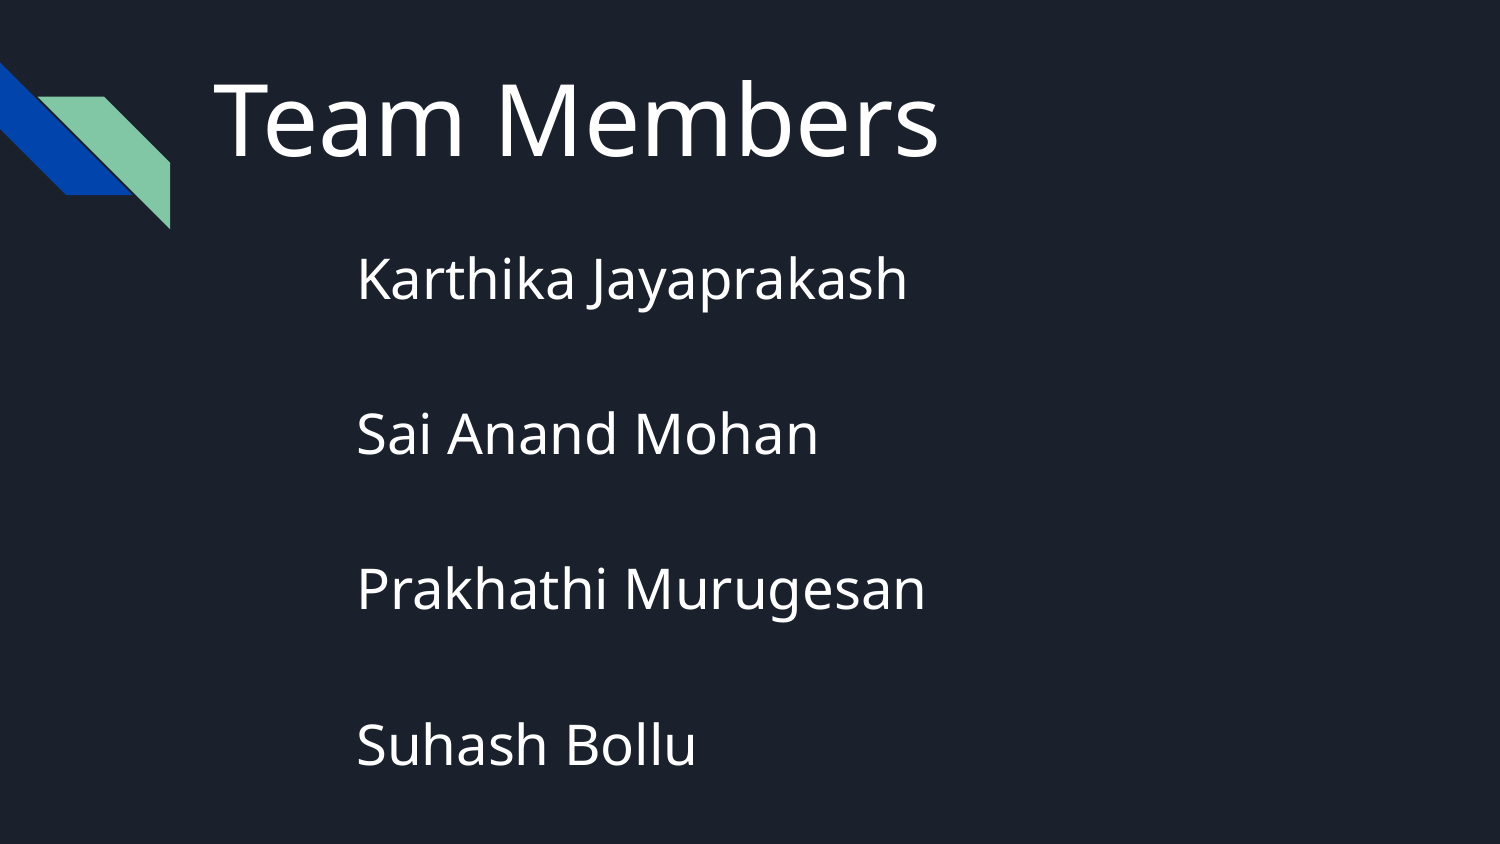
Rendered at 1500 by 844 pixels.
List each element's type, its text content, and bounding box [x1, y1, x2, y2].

list Team Members [198, 23, 1354, 181]
text_box [221, 40, 1234, 159]
text_box Karthika Jayaprakash Sai Anand Mohan Prakhathi Murugesan Suhash Bollu [340, 218, 1354, 337]
